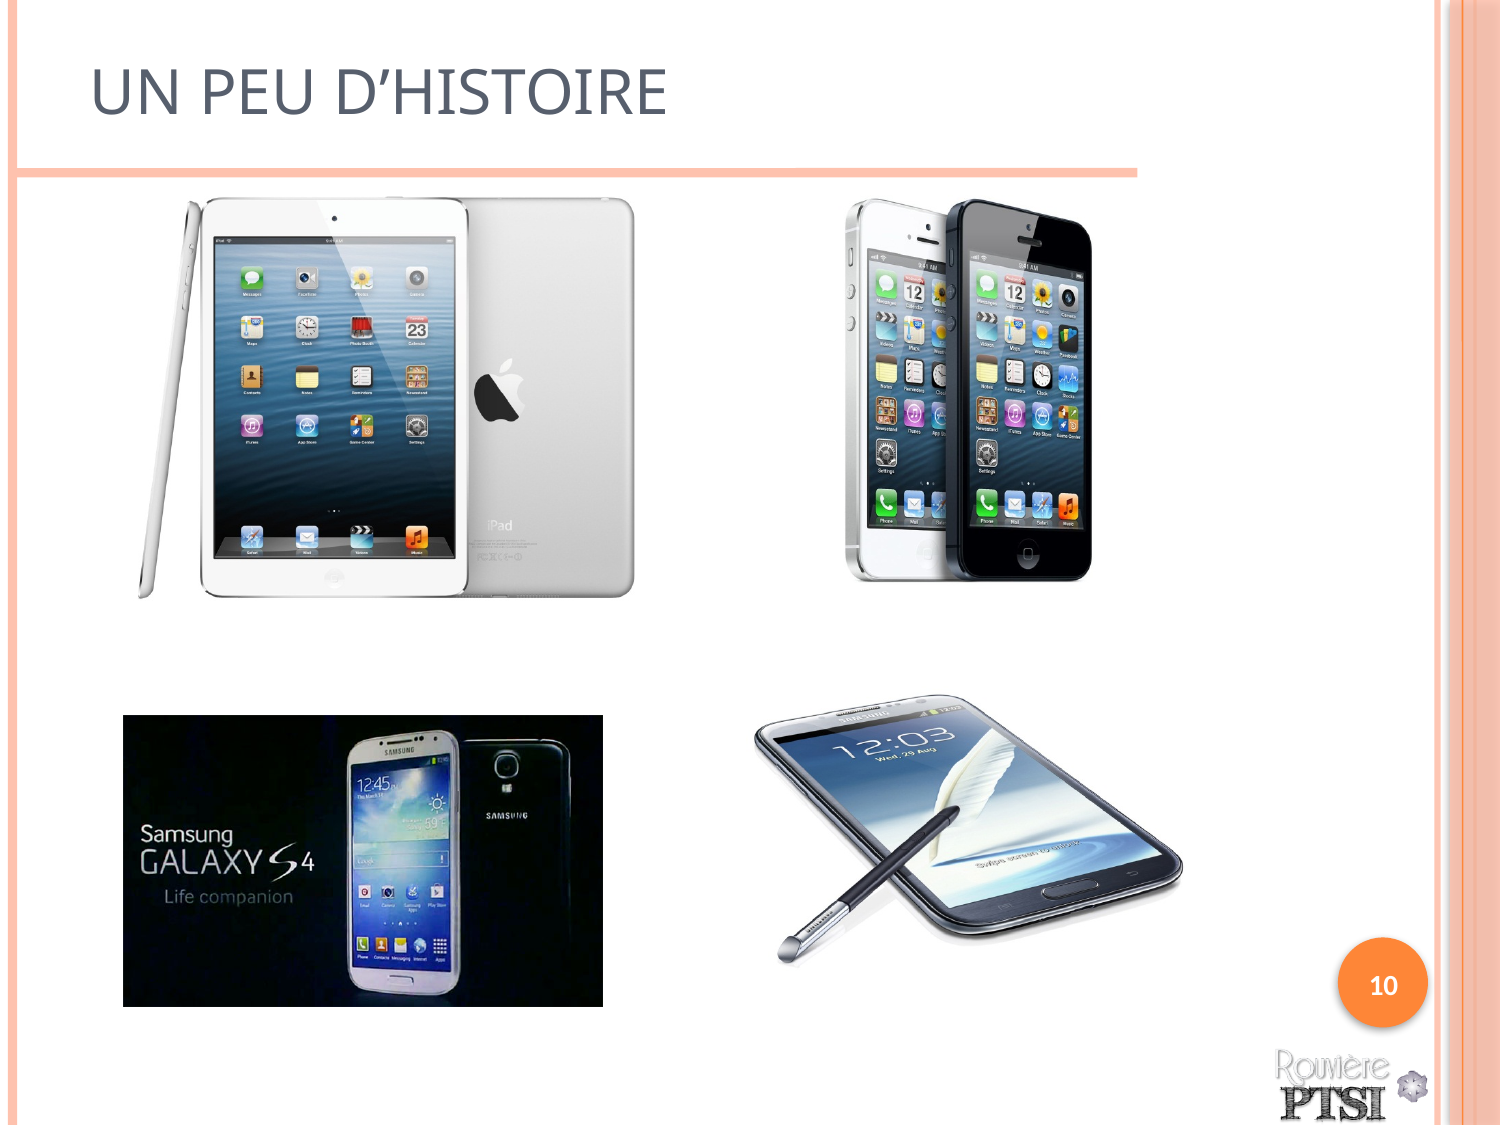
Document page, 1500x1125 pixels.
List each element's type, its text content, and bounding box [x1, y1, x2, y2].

picture [49, 190, 721, 611]
picture [123, 715, 604, 1008]
slide_number 10 [1333, 940, 1434, 1027]
picture [761, 183, 1176, 599]
picture [745, 685, 1192, 976]
picture [1274, 1048, 1428, 1125]
title Un peu d’histoire [75, 19, 1300, 161]
